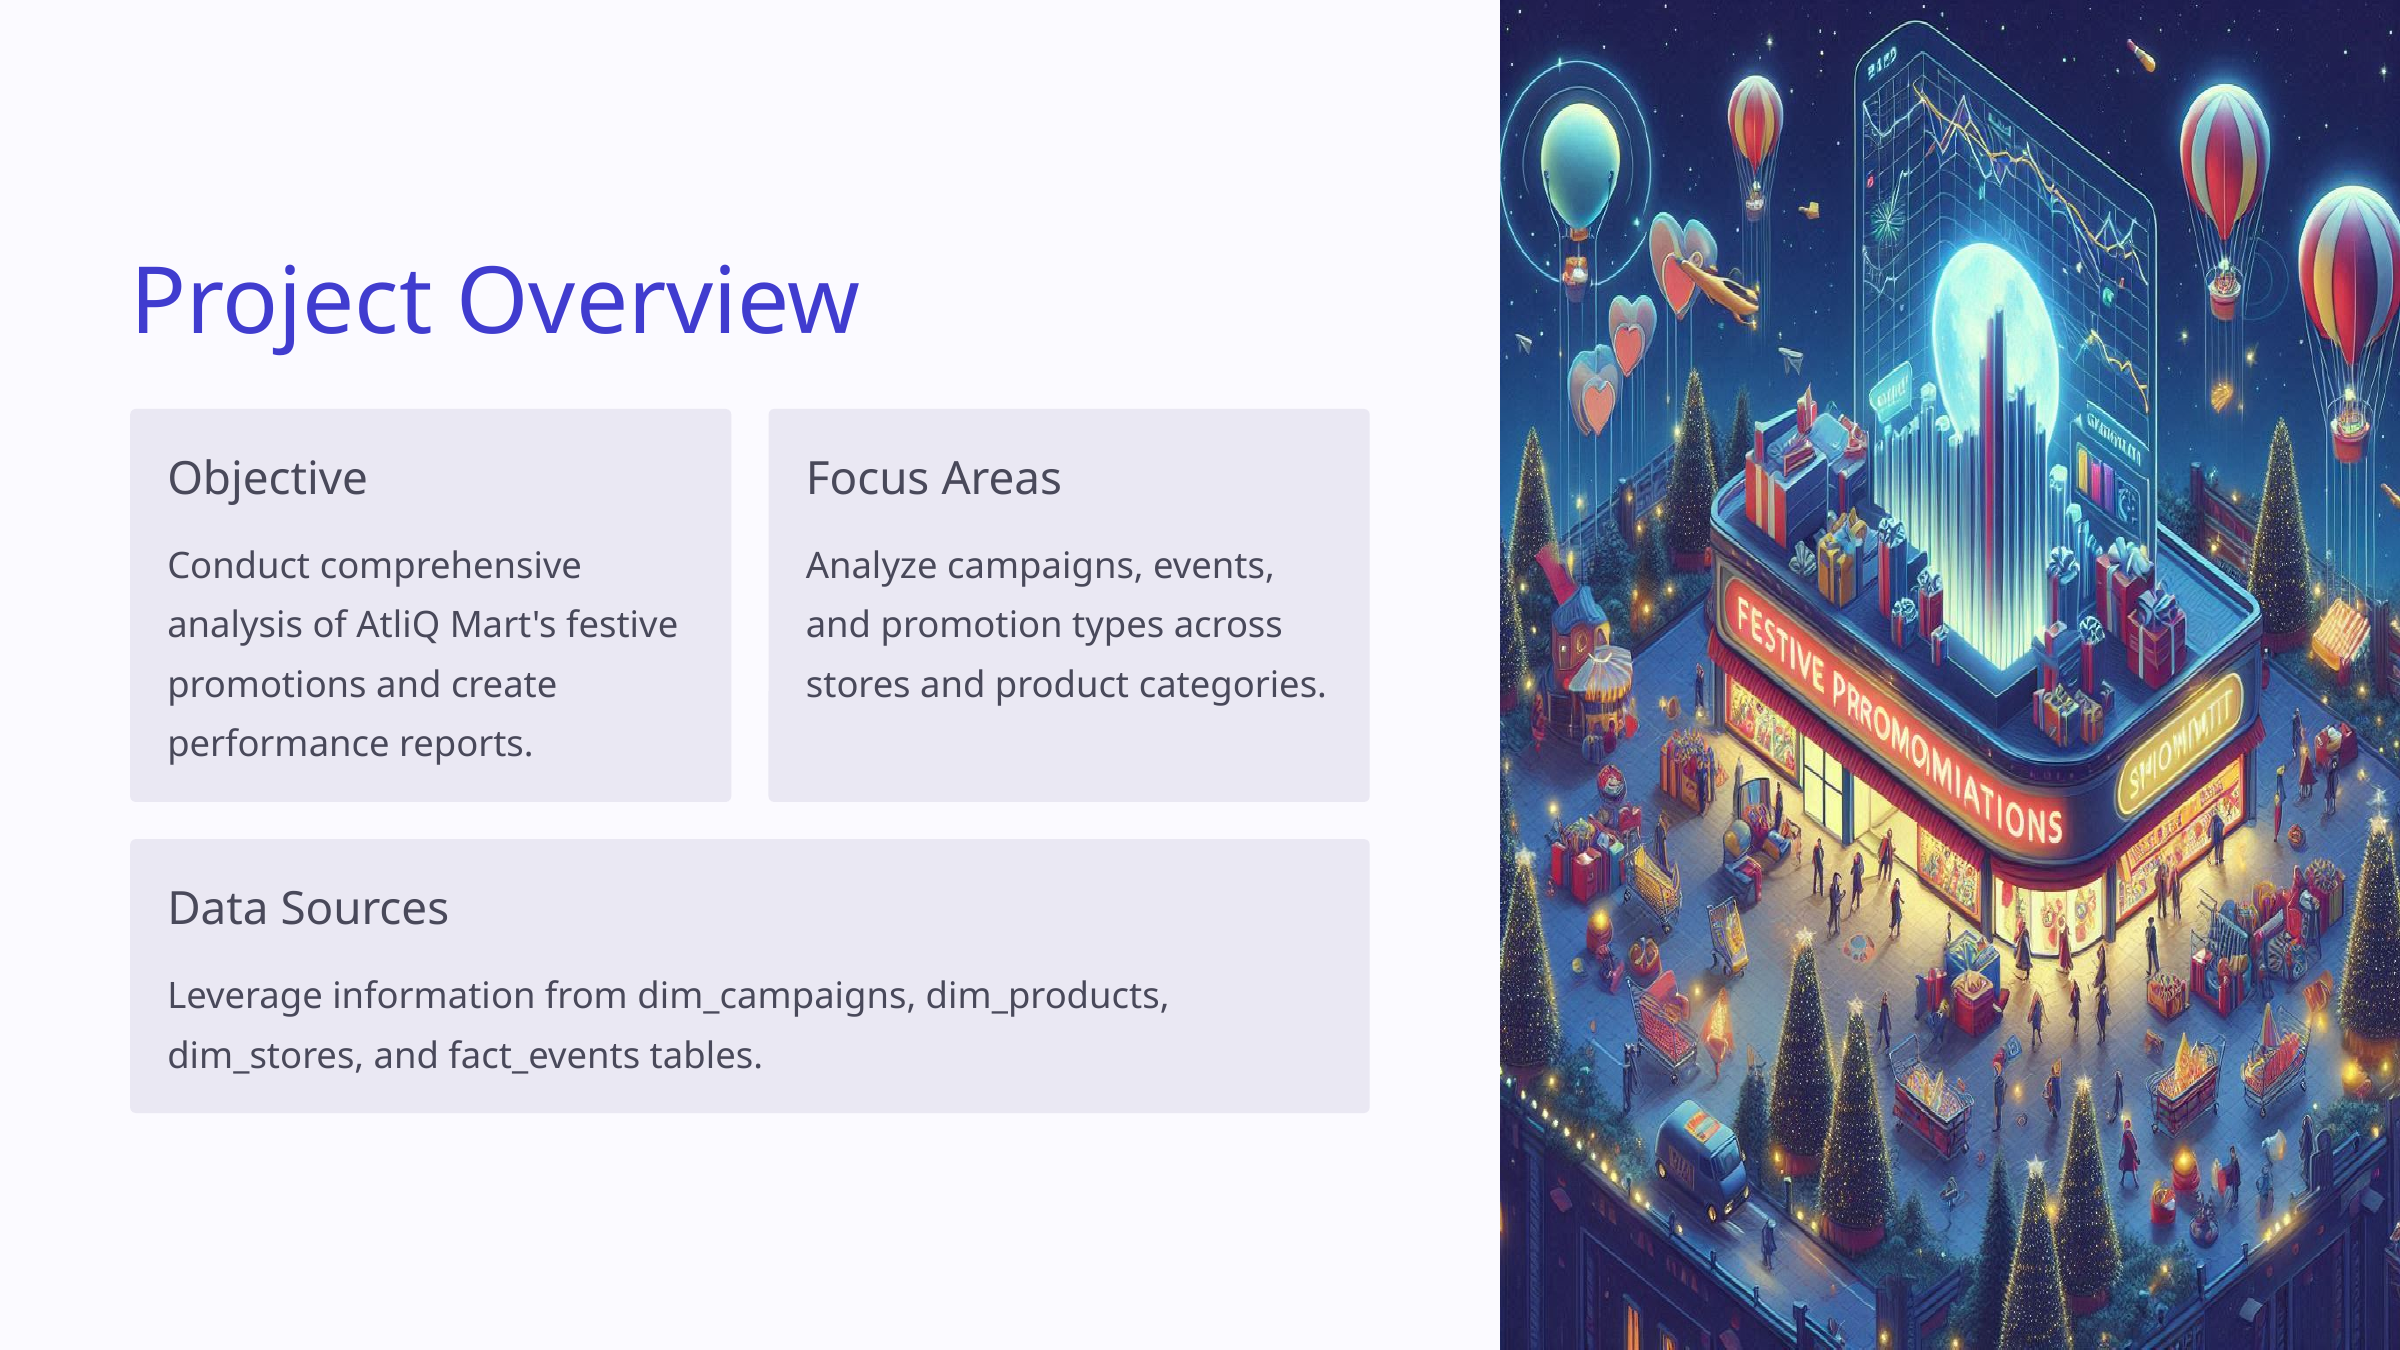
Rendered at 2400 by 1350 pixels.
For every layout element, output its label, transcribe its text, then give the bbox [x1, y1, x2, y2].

text_box Focus Areas [805, 446, 1271, 505]
text_box [130, 408, 732, 802]
text_box Data Sources [167, 876, 633, 935]
text_box [130, 839, 1370, 1114]
text_box Conduct comprehensive analysis of AtliQ Mart's festive promotions and create performance reports. [167, 526, 695, 765]
text_box Analyze campaigns, events, and promotion types across stores and product categories. [805, 526, 1333, 765]
text_box Objective [167, 446, 633, 505]
text_box Project Overview [130, 236, 1061, 354]
text_box [768, 408, 1370, 802]
picture [1499, 0, 2400, 1350]
text_box Leverage information from dim_campaigns, dim_products, dim_stores, and fact_events tables. [167, 956, 1333, 1076]
